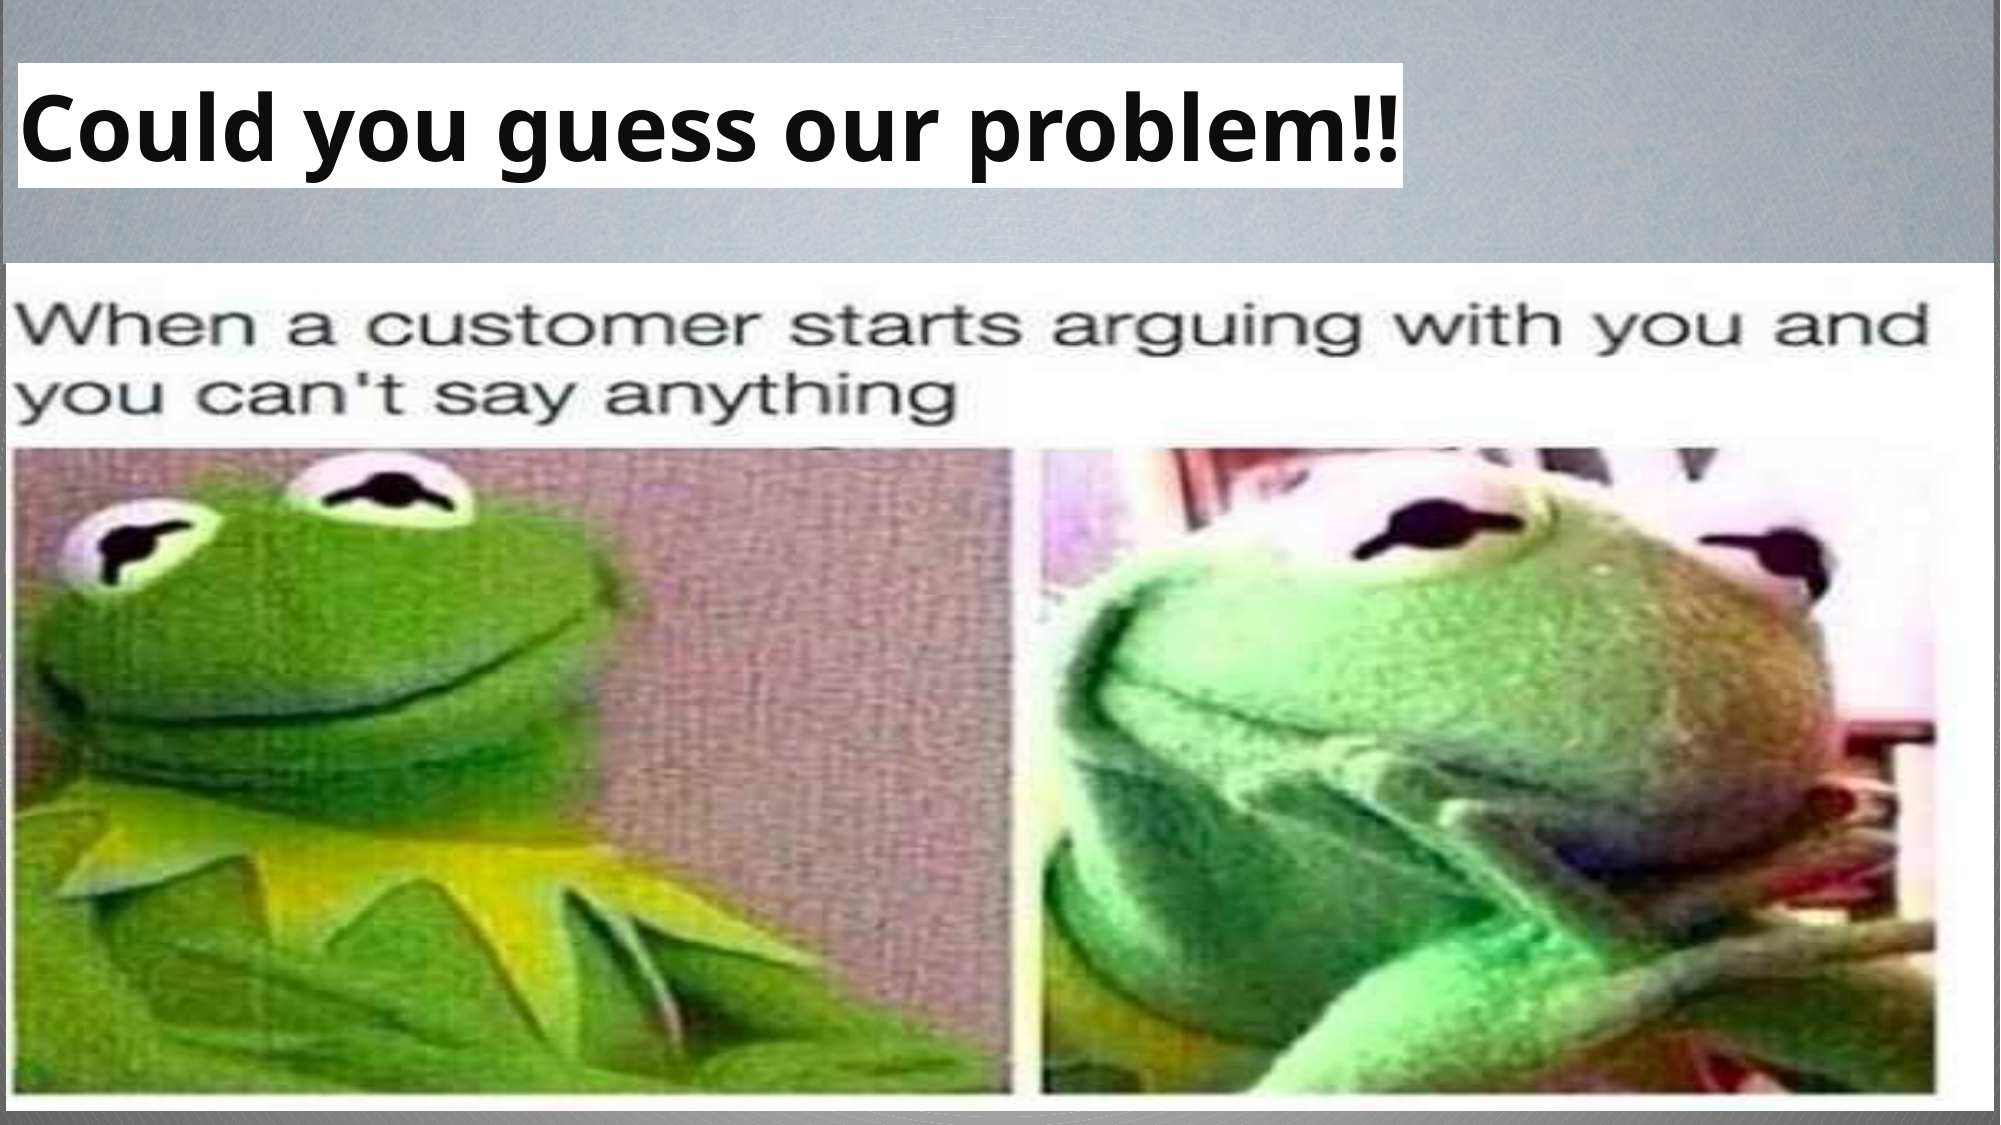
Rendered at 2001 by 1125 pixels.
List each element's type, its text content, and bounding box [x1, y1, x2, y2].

title Could you guess our problem!! [3, 0, 1994, 264]
picture [6, 263, 1994, 1111]
